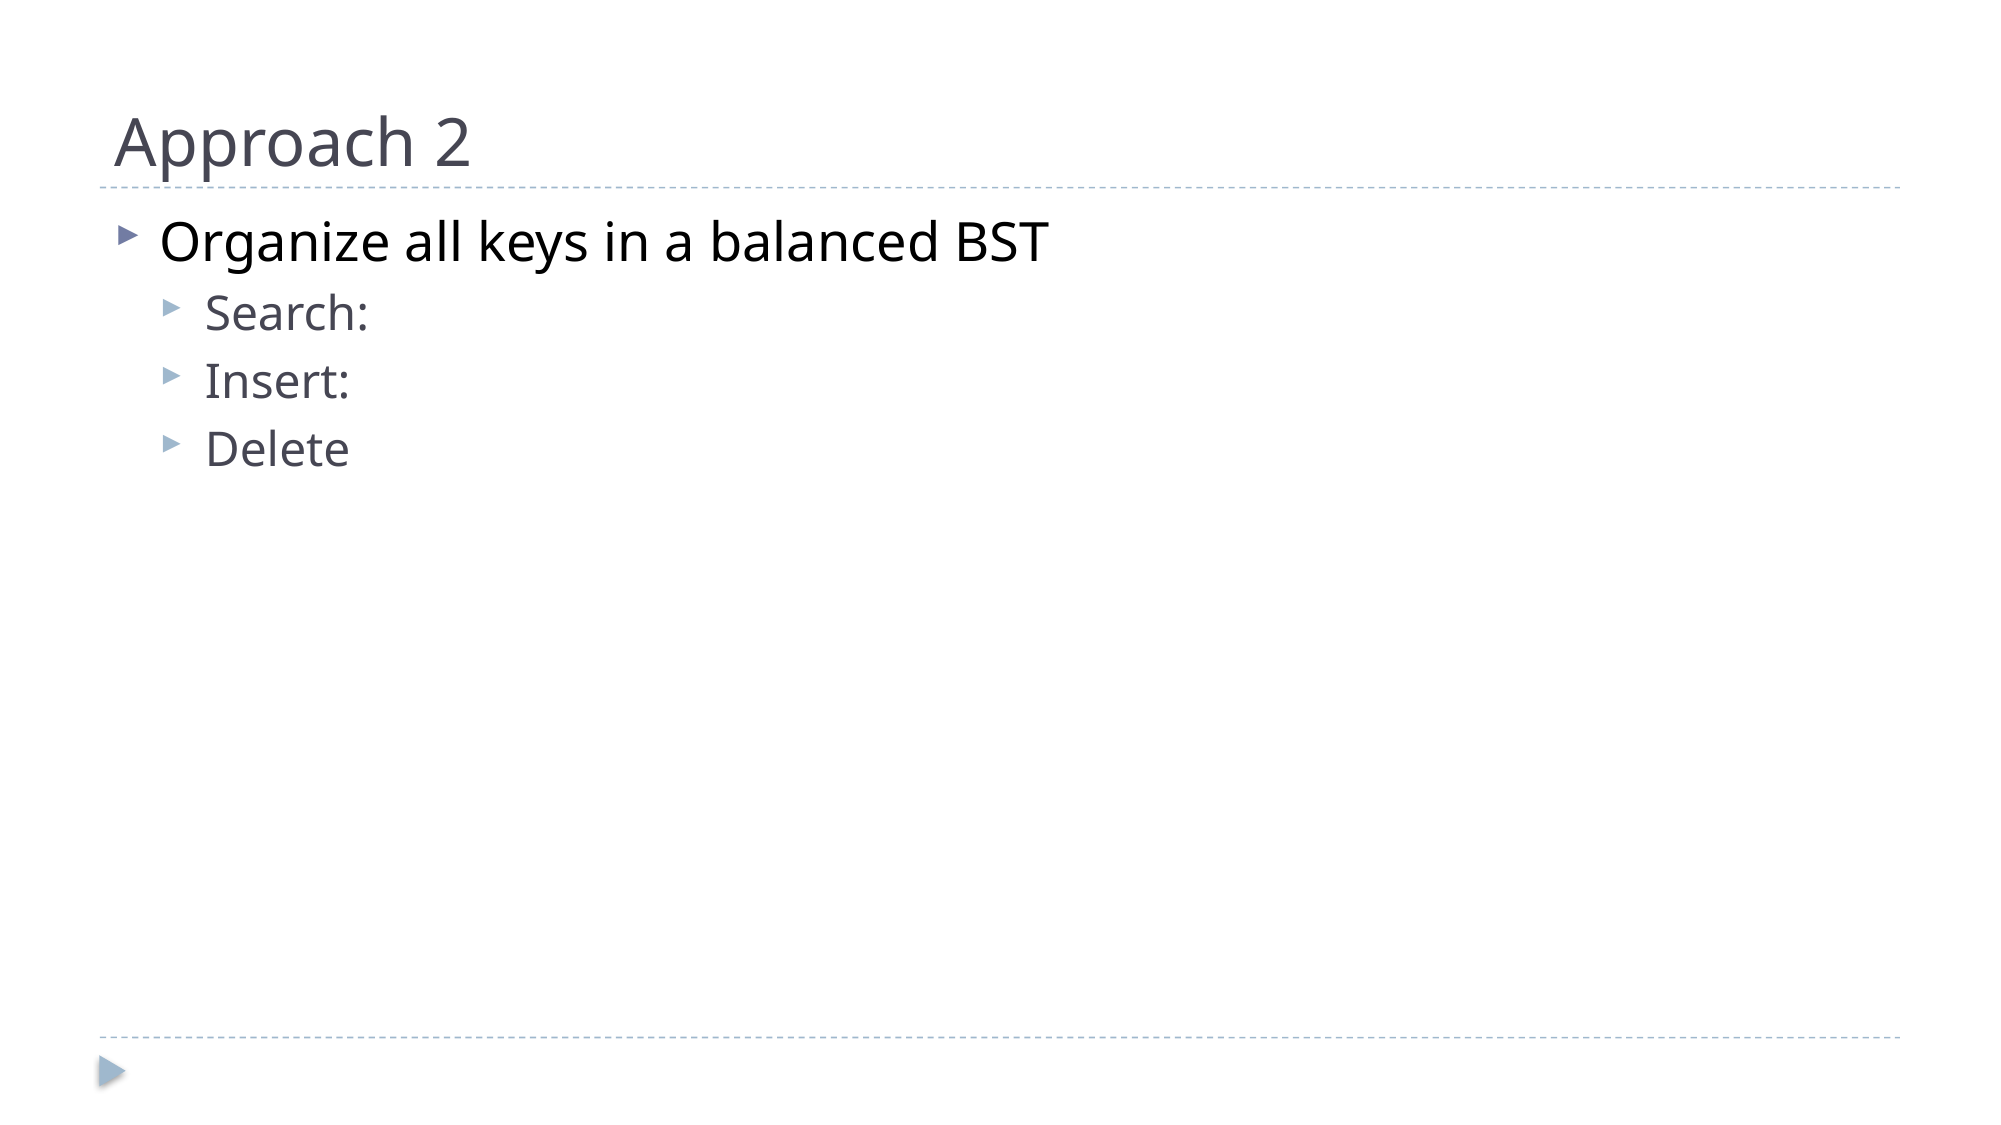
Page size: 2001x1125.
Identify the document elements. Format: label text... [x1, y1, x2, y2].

list Organize all keys in a balanced BST Search: Insert: Delete [99, 199, 1901, 1011]
title Approach 2 [99, 24, 1901, 188]
